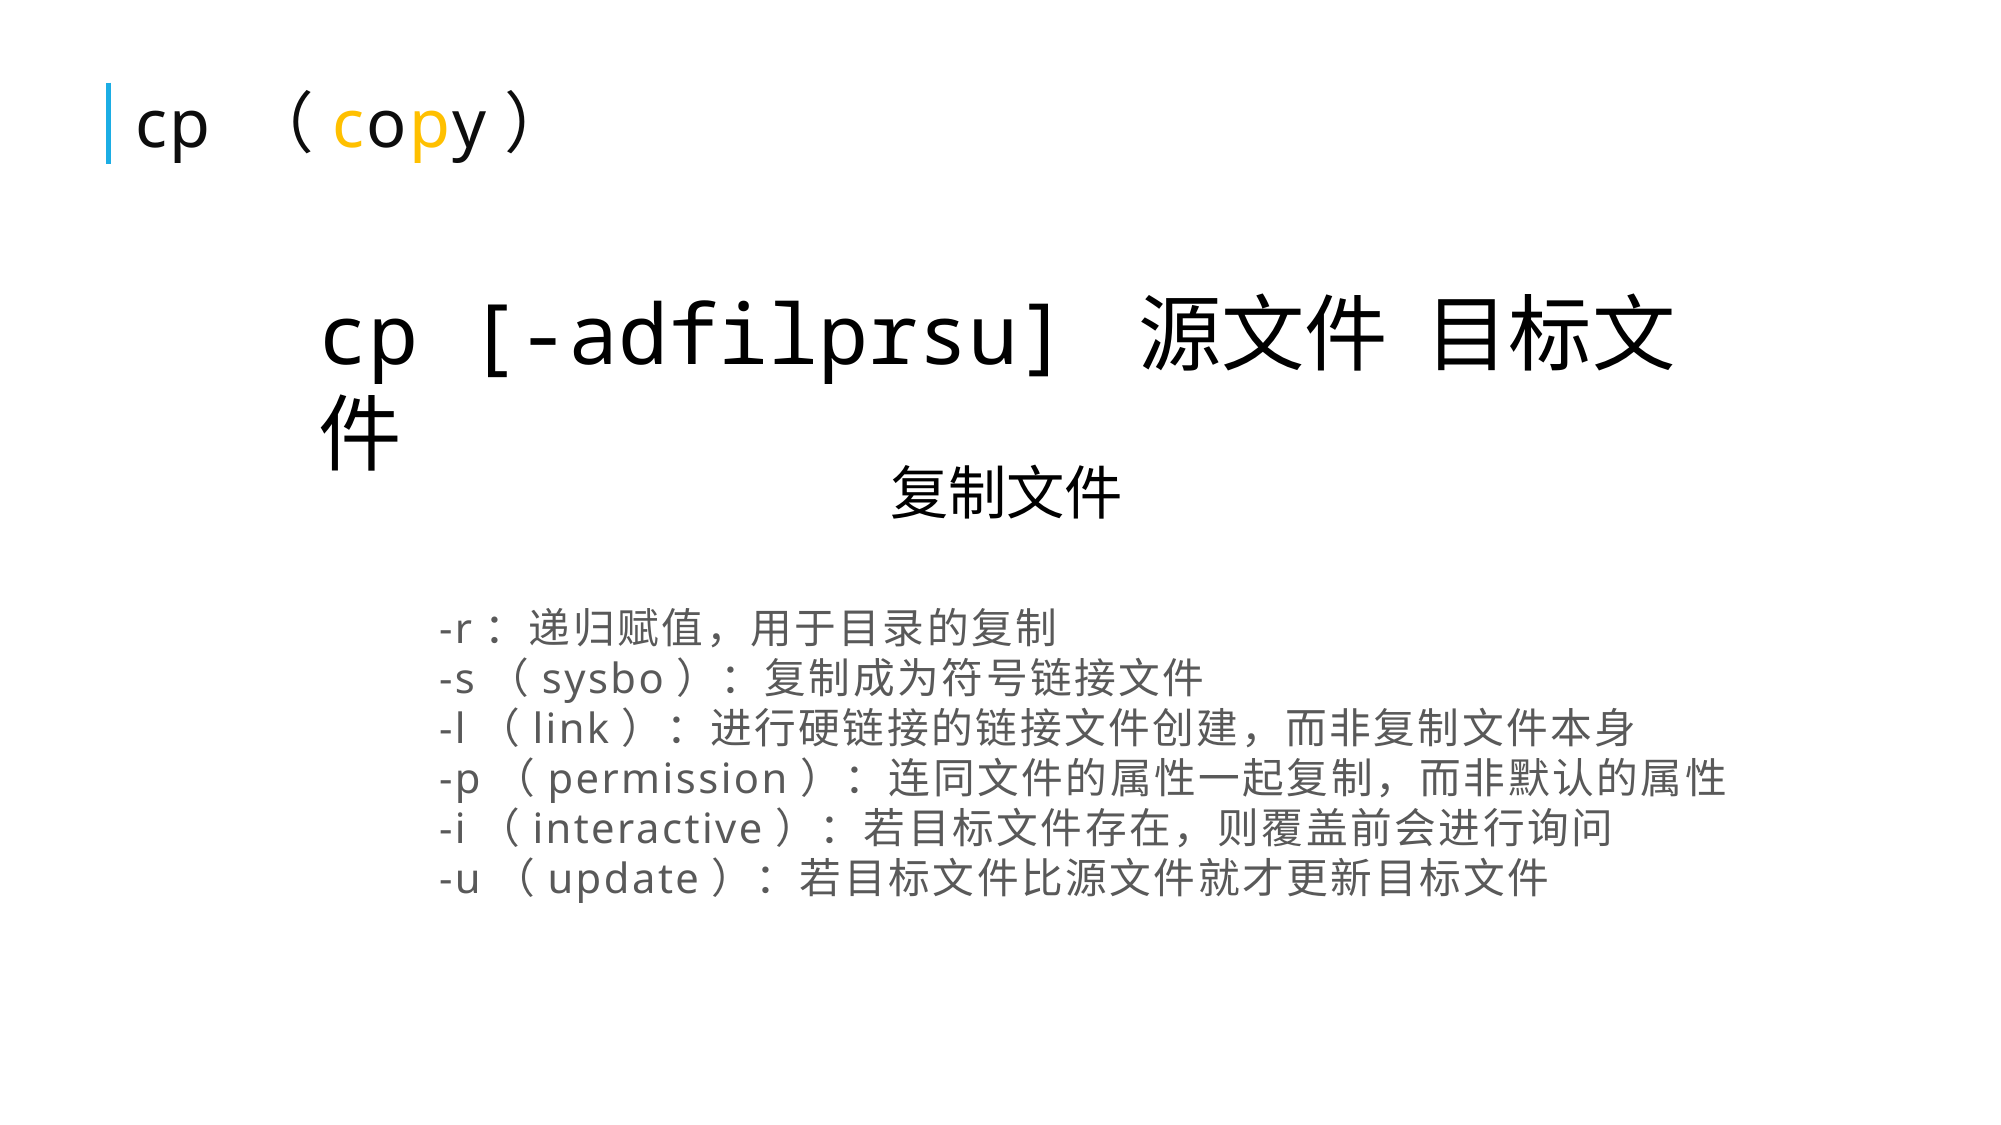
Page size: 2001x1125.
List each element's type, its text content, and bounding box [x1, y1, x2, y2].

text_box -r：递归赋值，用于目录的复制 -s（sysbo）：复制成为符号链接文件 -l（link）：进行硬链接的链接文件创建，而非复制文件本身 -p（permission）：连同文件的属性一起复制，而非默认的属性 -i（interactive）：若目标文件存在，则覆盖前会进行询问 -u（update）：若目标文件比源文件就才更新目标文件 [424, 593, 1795, 909]
text_box cp [-adfilprsu] 源文件 目标文件 [303, 273, 1717, 489]
text_box 复制文件 [875, 448, 1145, 534]
title cp （copy） [120, 77, 1010, 180]
